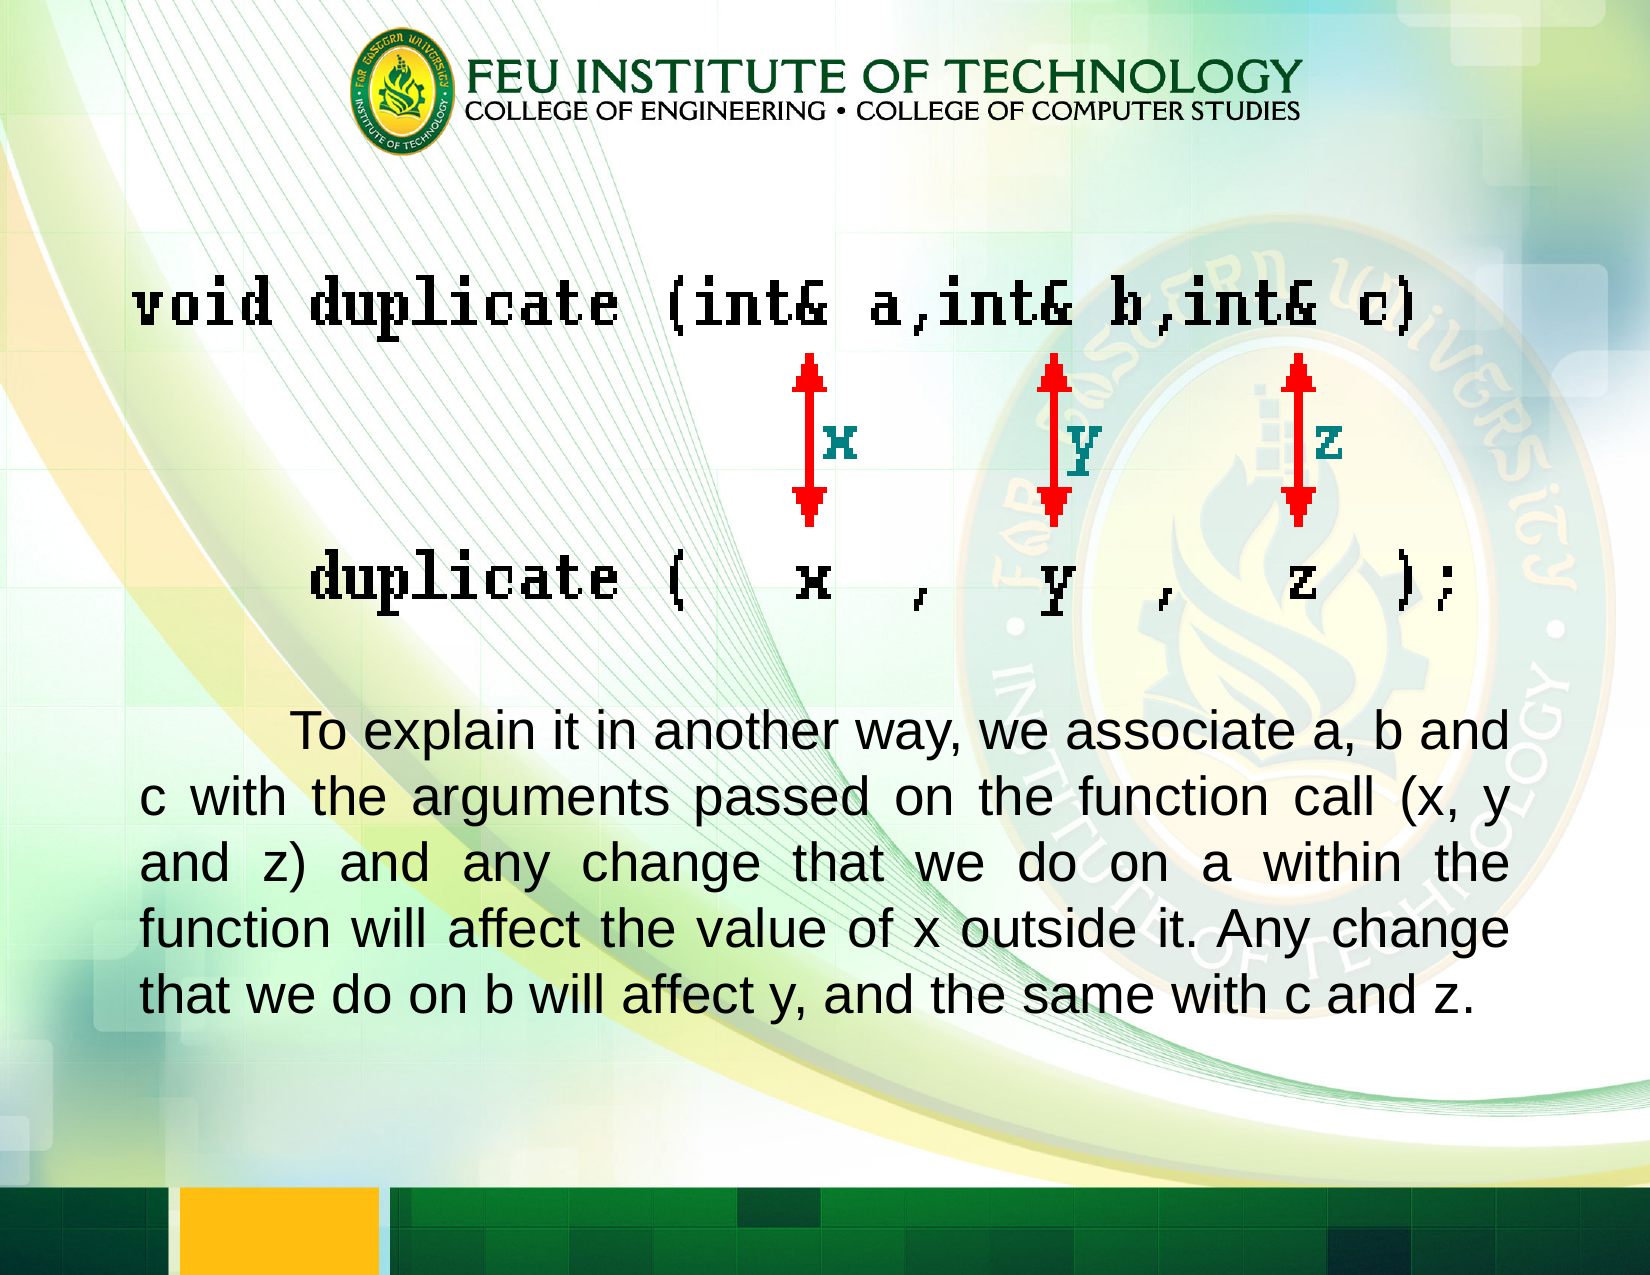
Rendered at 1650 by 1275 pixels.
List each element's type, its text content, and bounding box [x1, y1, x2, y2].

text_box To explain it in another way, we associate a, b and c with the arguments passed on the function call (x, y and z) and any change that we do on a within the function will affect the value of x outside it. Any change that we do on b will affect y, and the same with c and z. [125, 687, 1528, 1033]
picture [0, 0, 1650, 1275]
